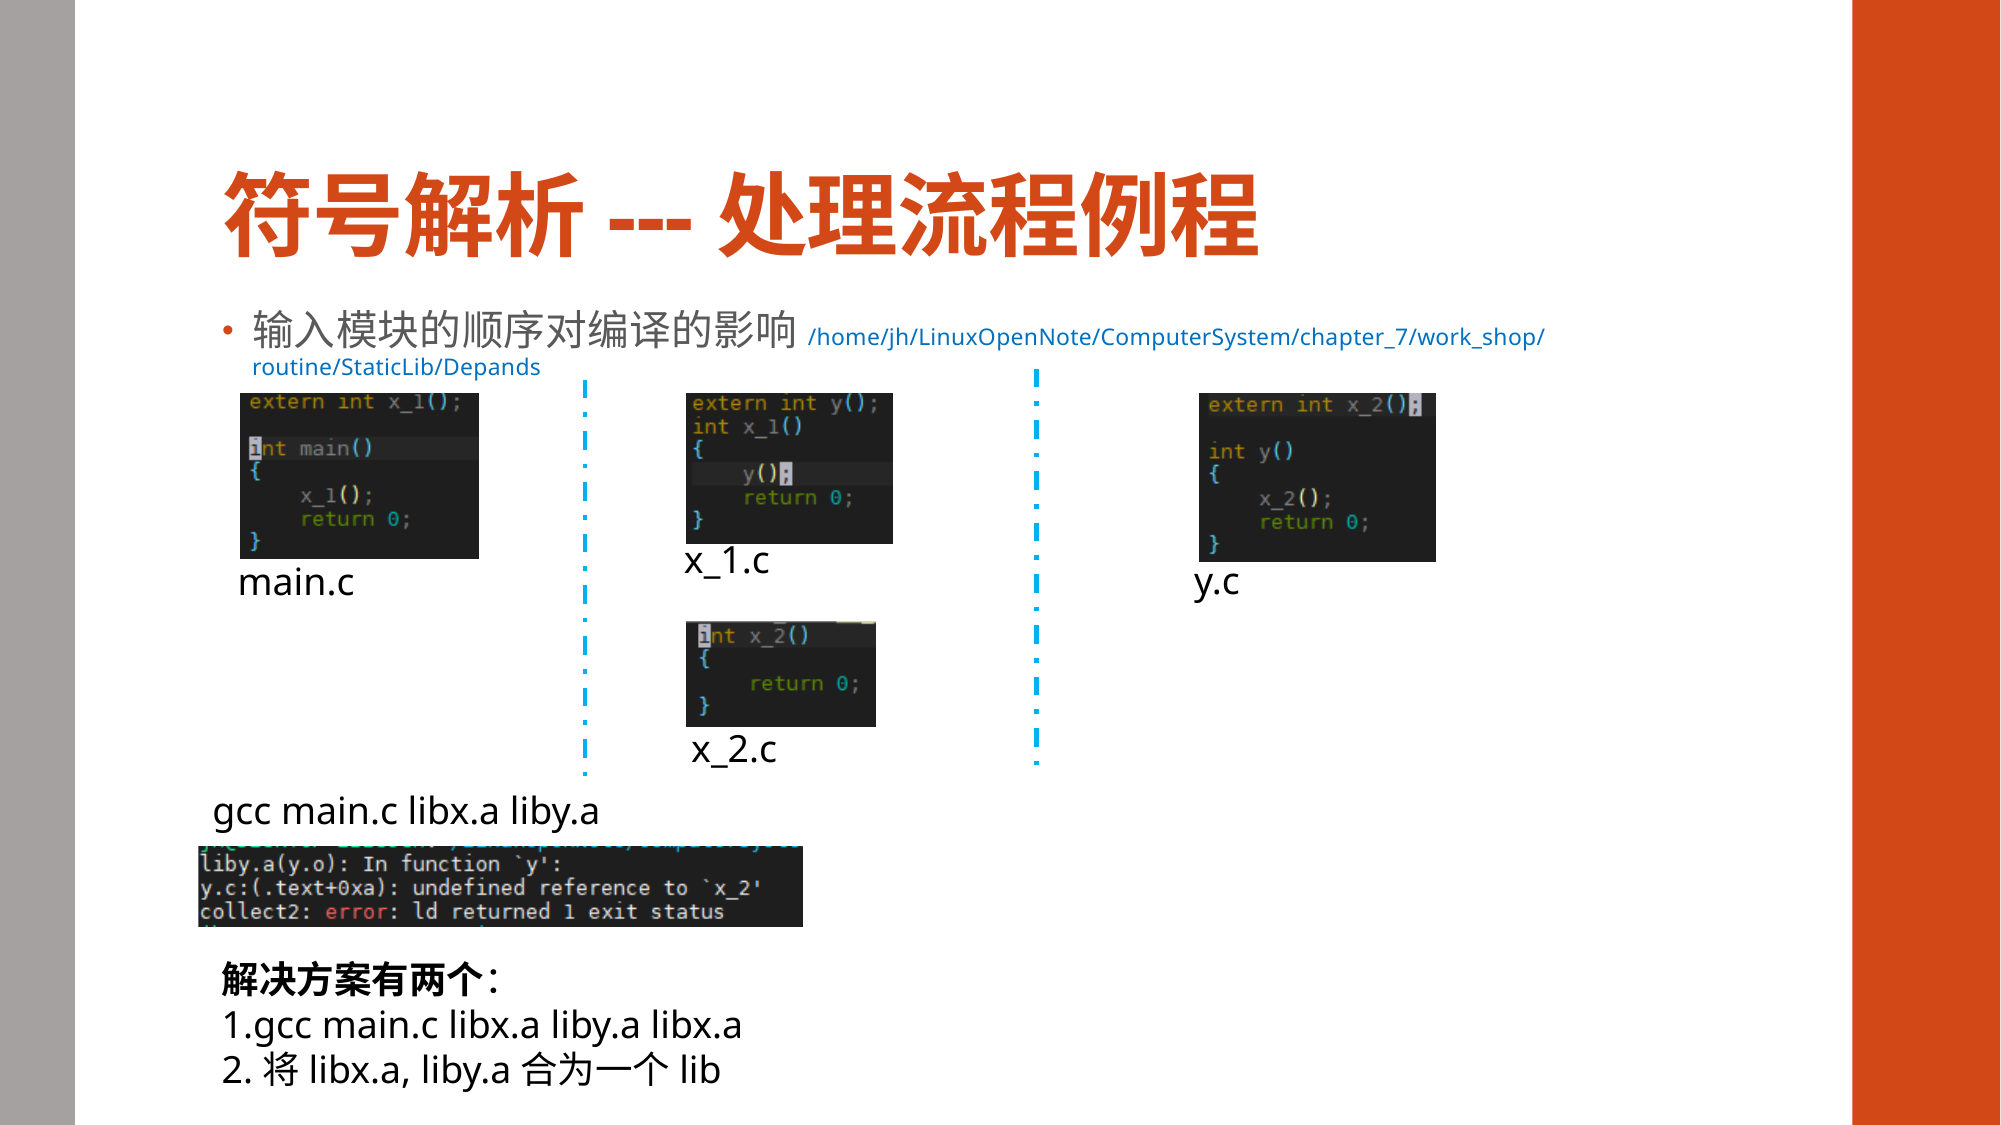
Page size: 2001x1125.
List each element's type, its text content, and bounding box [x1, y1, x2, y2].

text_box 解决方案有两个： 1.gcc main.c libx.a liby.a libx.a 2.将libx.a, liby.a合为一个lib [206, 948, 768, 1125]
picture [1199, 392, 1436, 563]
picture [685, 621, 876, 727]
picture [197, 846, 803, 927]
list 输入模块的顺序对编译的影响/home/jh/LinuxOpenNote/ComputerSystem/chapter_7/work_shop/routine/StaticLib/Depands [206, 299, 1617, 1014]
text_box x_2.c [676, 717, 847, 778]
text_box main.c [222, 551, 394, 611]
picture [685, 392, 893, 544]
text_box gcc main.c libx.a liby.a [197, 779, 759, 840]
picture [240, 392, 479, 560]
text_box y.c [1179, 549, 1350, 610]
title 符号解析---处理流程例程 [206, 48, 1797, 278]
text_box x_1.c [669, 528, 840, 589]
